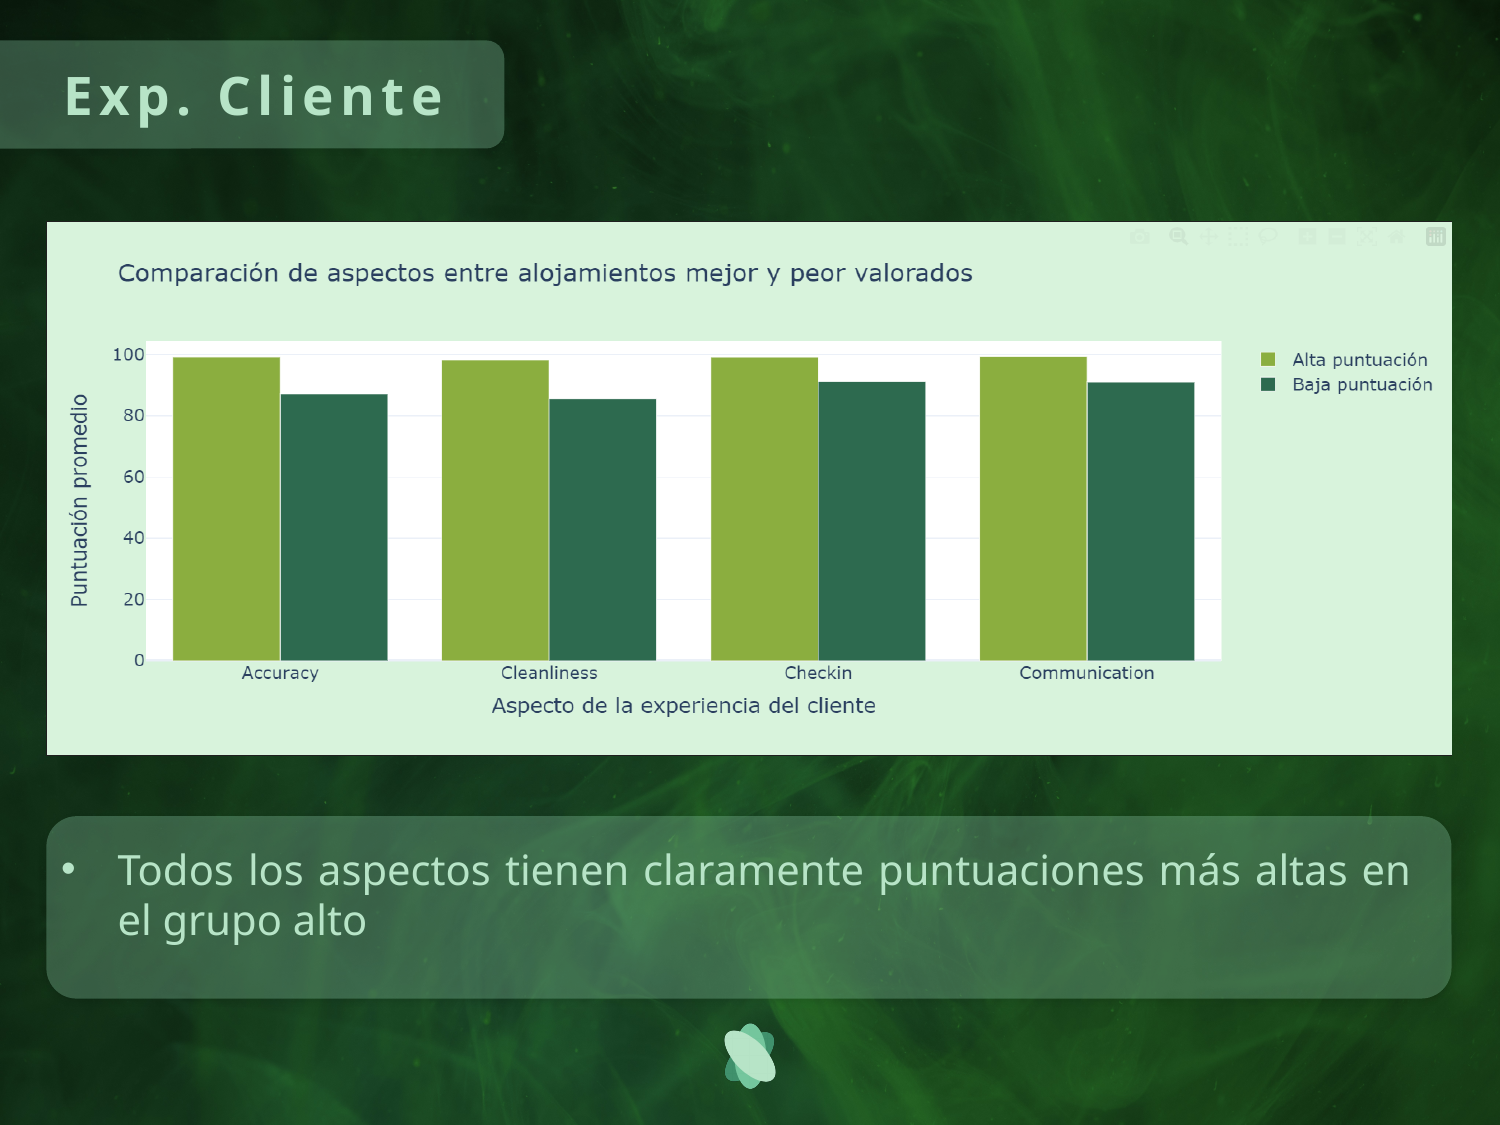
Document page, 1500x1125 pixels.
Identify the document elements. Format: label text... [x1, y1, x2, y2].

text_box [45, 815, 1453, 1000]
picture [0, 0, 1500, 1125]
text_box [0, 39, 506, 150]
text_box Todos los aspectos tienen claramente puntuaciones más altas en el grupo alto [46, 835, 1427, 951]
text_box Exp. Cliente [46, 46, 460, 143]
